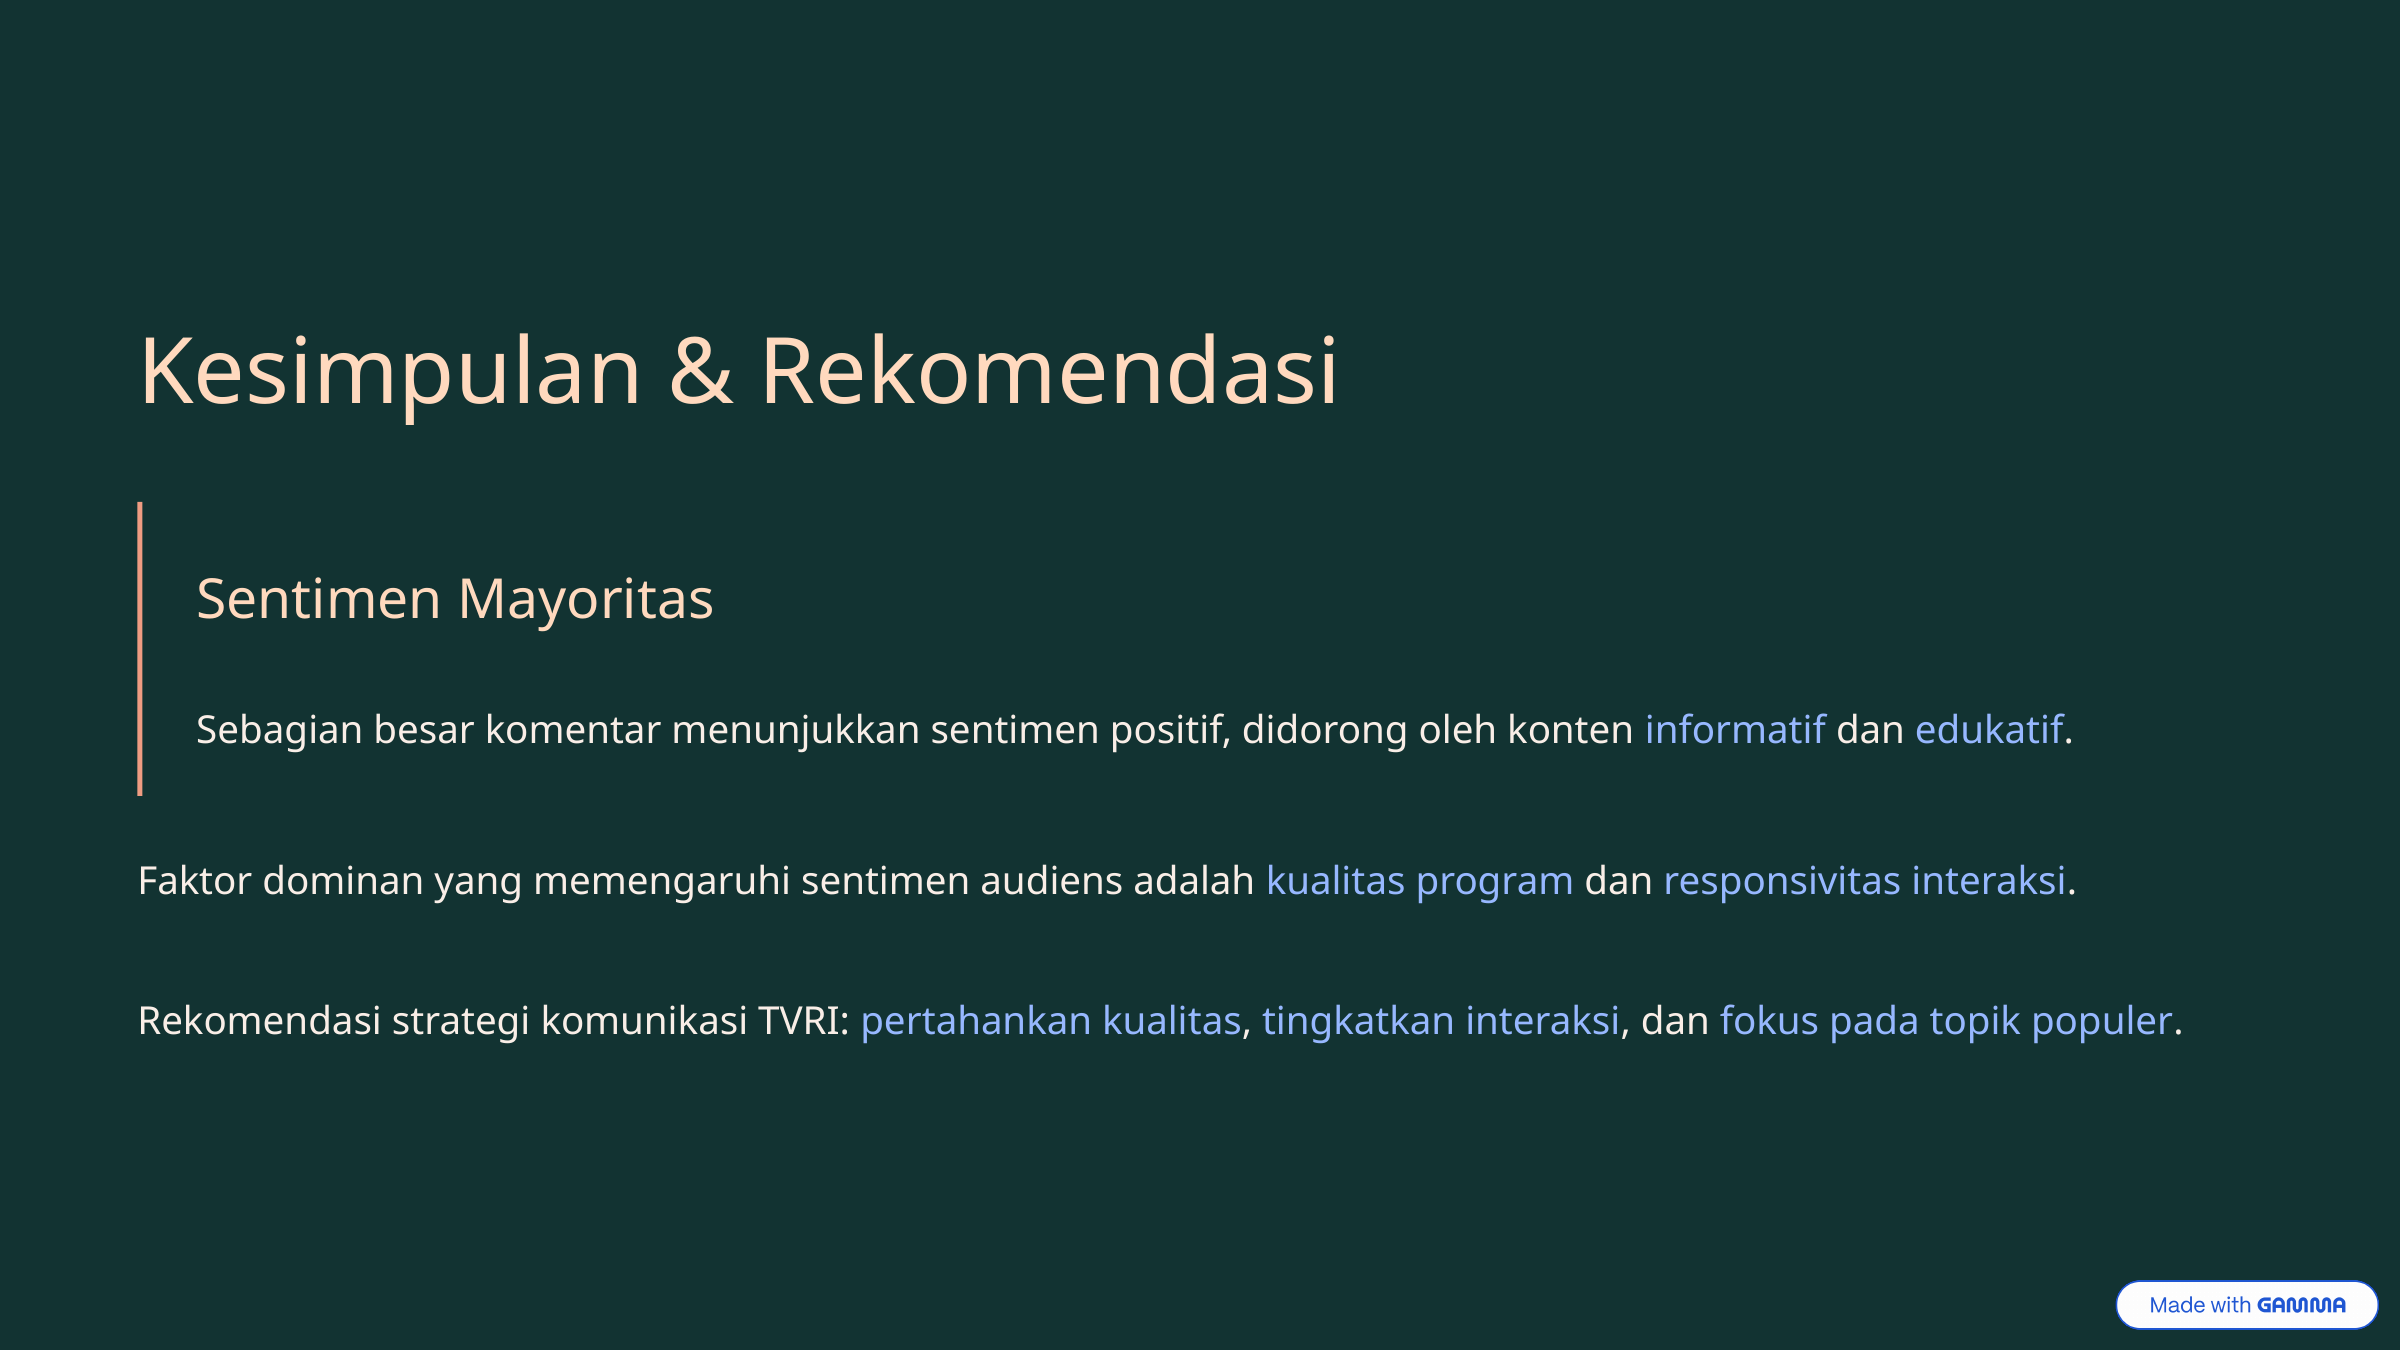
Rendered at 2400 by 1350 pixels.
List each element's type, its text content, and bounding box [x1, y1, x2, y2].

text_box Kesimpulan & Rekomendasi [137, 307, 1311, 424]
picture [2106, 1271, 2389, 1339]
text_box Sebagian besar komentar menunjukkan sentimen positif, didorong oleh konten informatif dan edukatif. [196, 688, 2263, 752]
text_box [137, 501, 143, 796]
text_box Rekomendasi strategi komunikasi TVRI: pertahankan kualitas, tingkatkan interaksi, dan fokus pada topik populer. [137, 979, 2263, 1043]
text_box Faktor dominan yang memengaruhi sentimen audiens adalah kualitas program dan responsivitas interaksi. [137, 839, 2263, 966]
text_box Sentimen Mayoritas [196, 560, 751, 630]
